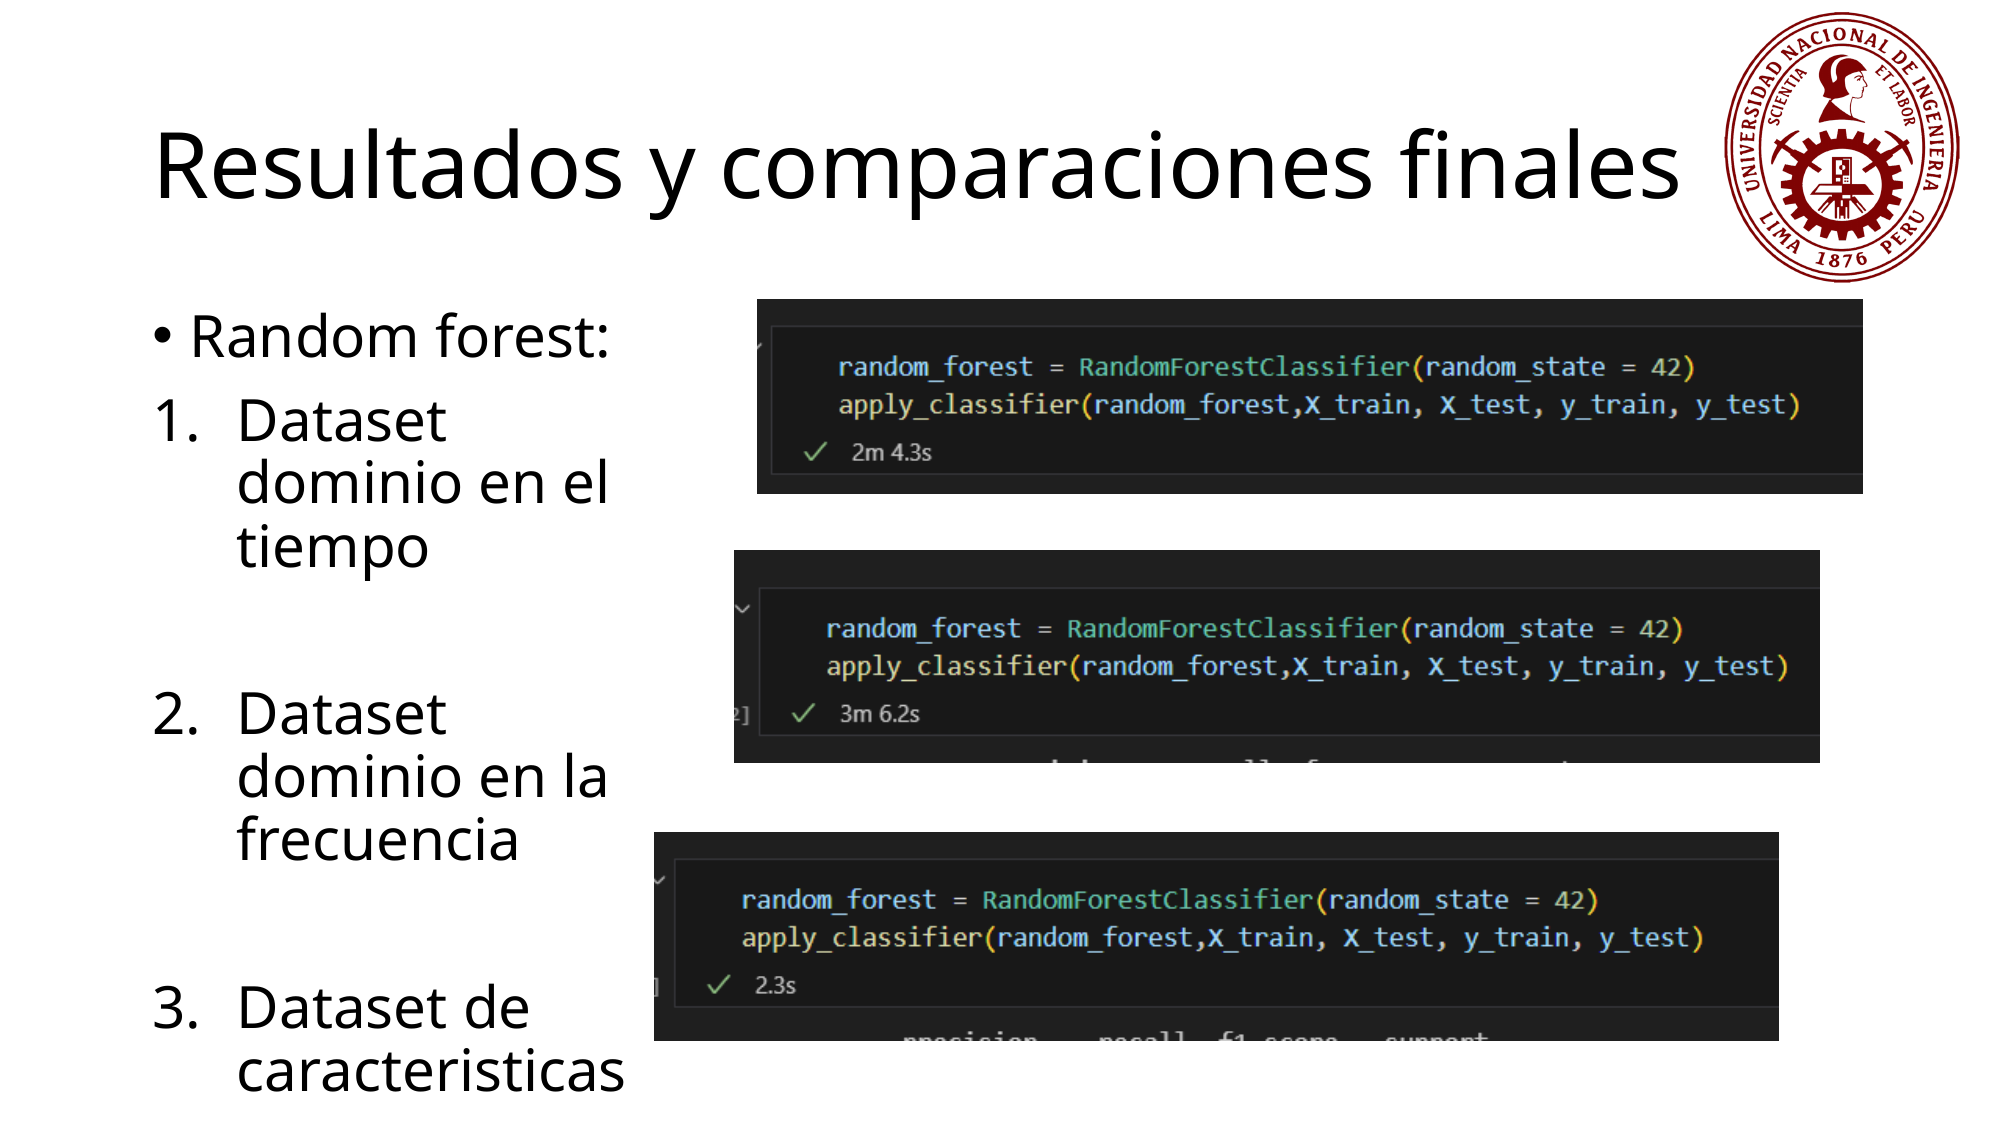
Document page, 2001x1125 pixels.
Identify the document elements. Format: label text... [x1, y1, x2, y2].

picture [734, 549, 1820, 764]
picture [757, 298, 1864, 494]
picture [1714, 3, 1967, 289]
picture [654, 832, 1779, 1041]
list Random forest: Dataset dominio en el tiempo Dataset dominio en la frecuencia Dataset de caracteristicas [137, 299, 696, 1014]
title Resultados y comparaciones finales [137, 59, 1714, 278]
